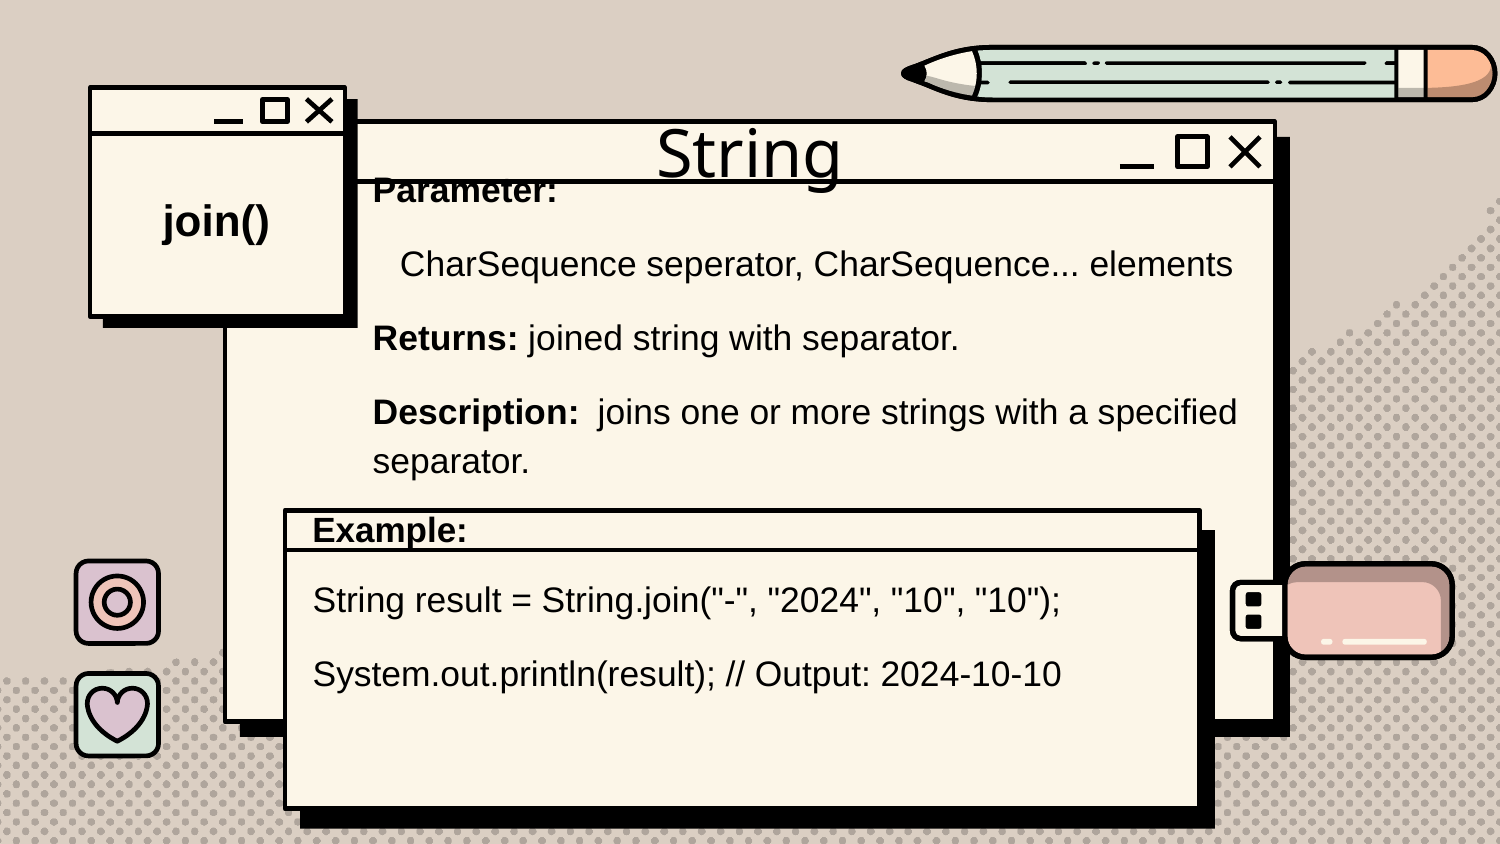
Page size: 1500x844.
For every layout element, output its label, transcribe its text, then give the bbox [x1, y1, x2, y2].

text_box Example: [269, 515, 279, 542]
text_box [899, 44, 1500, 103]
title Parameter: CharSequence seperator, CharSequence... elements Returns: joined string with separator. Description: joins one or more strings with a specified separator. [357, 145, 1277, 531]
title String [361, 96, 1200, 145]
title join() [76, 105, 85, 331]
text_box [1292, 497, 1393, 724]
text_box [75, 560, 159, 644]
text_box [75, 673, 159, 757]
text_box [284, 509, 1216, 829]
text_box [89, 87, 358, 328]
